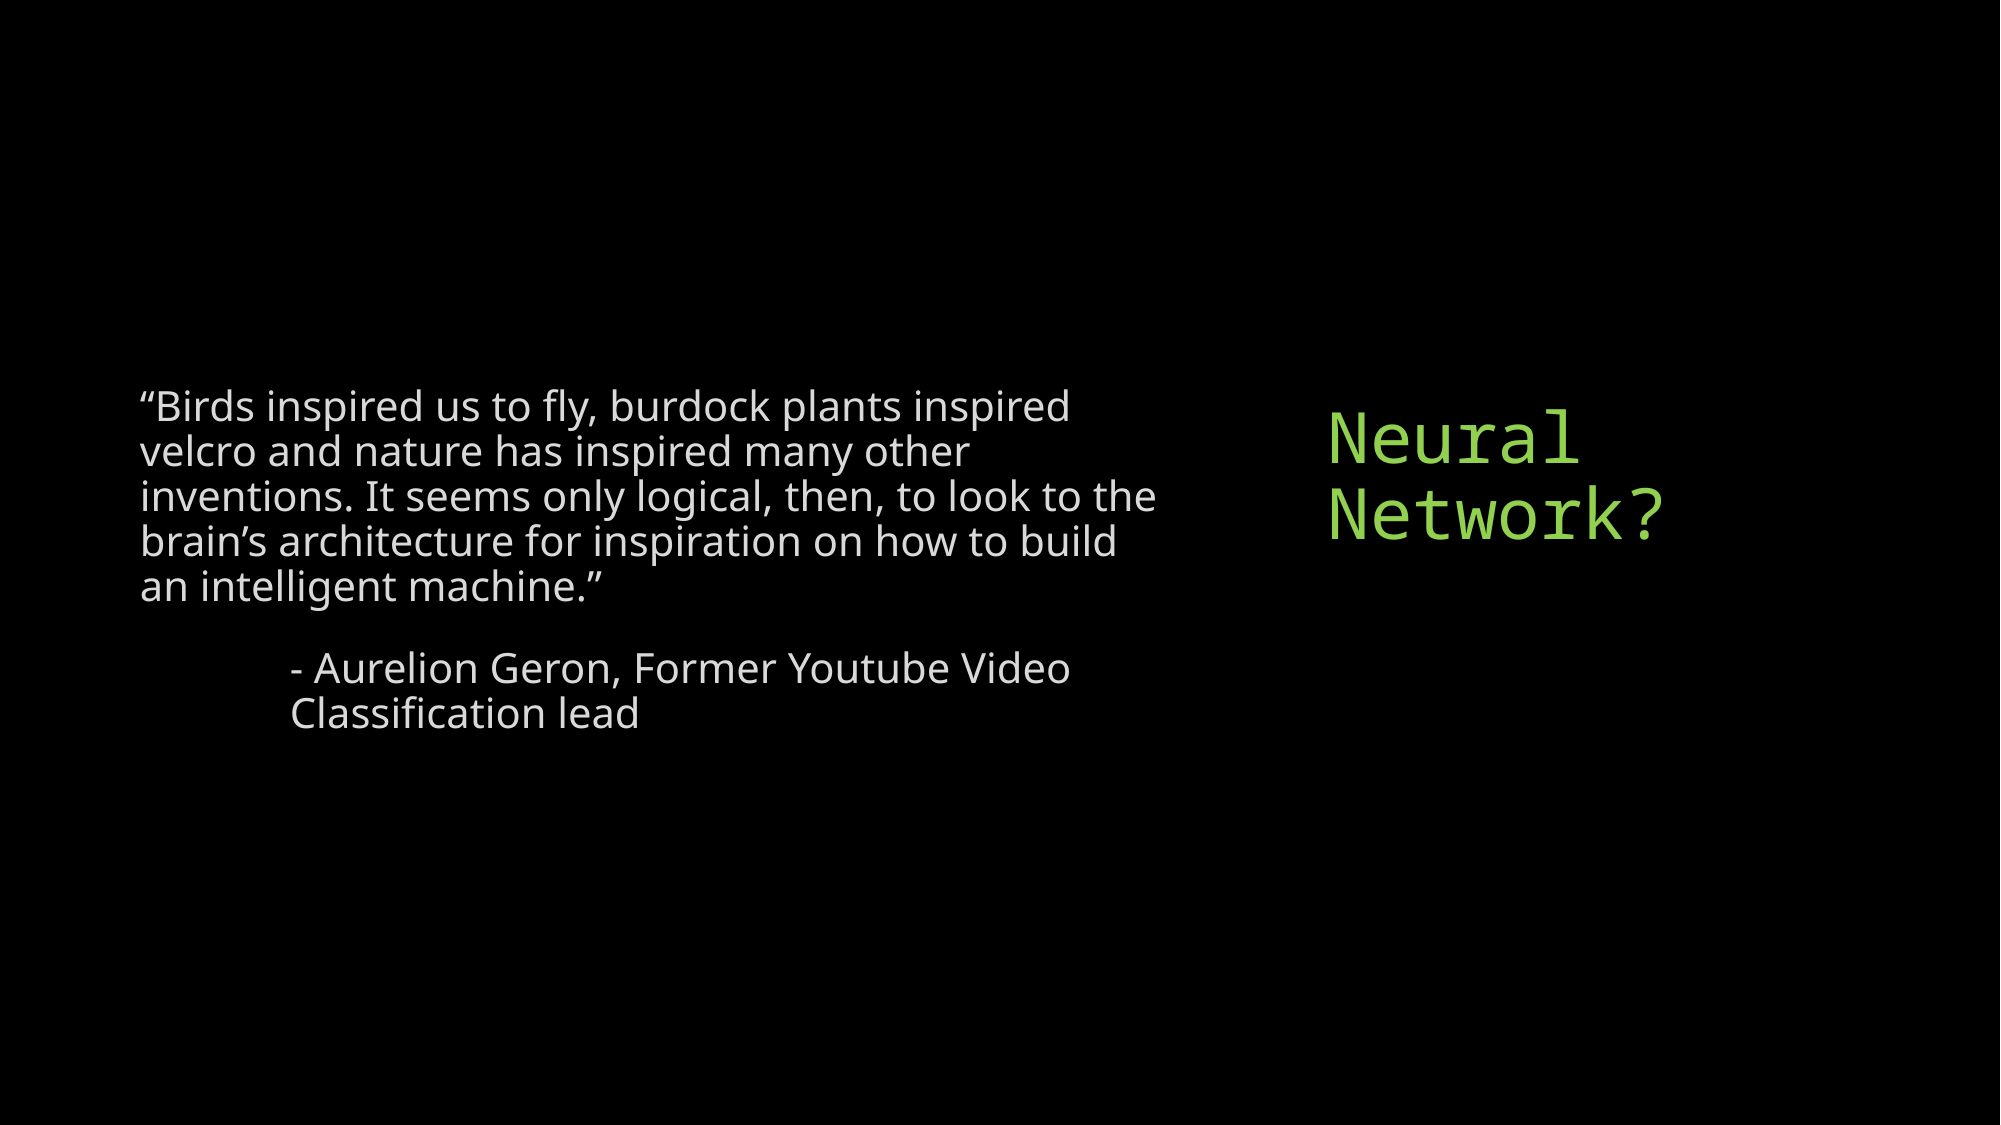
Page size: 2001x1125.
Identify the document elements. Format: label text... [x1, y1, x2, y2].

title Neural Network? [1312, 262, 1825, 563]
list “Birds inspired us to fly, burdock plants inspired velcro and nature has inspired many other inventions. It seems only logical, then, to look to the brain’s architecture for inspiration on how to build an intelligent machine.” - Aurelion Geron, Former Youtube Video Classification lead [124, 125, 1175, 1000]
